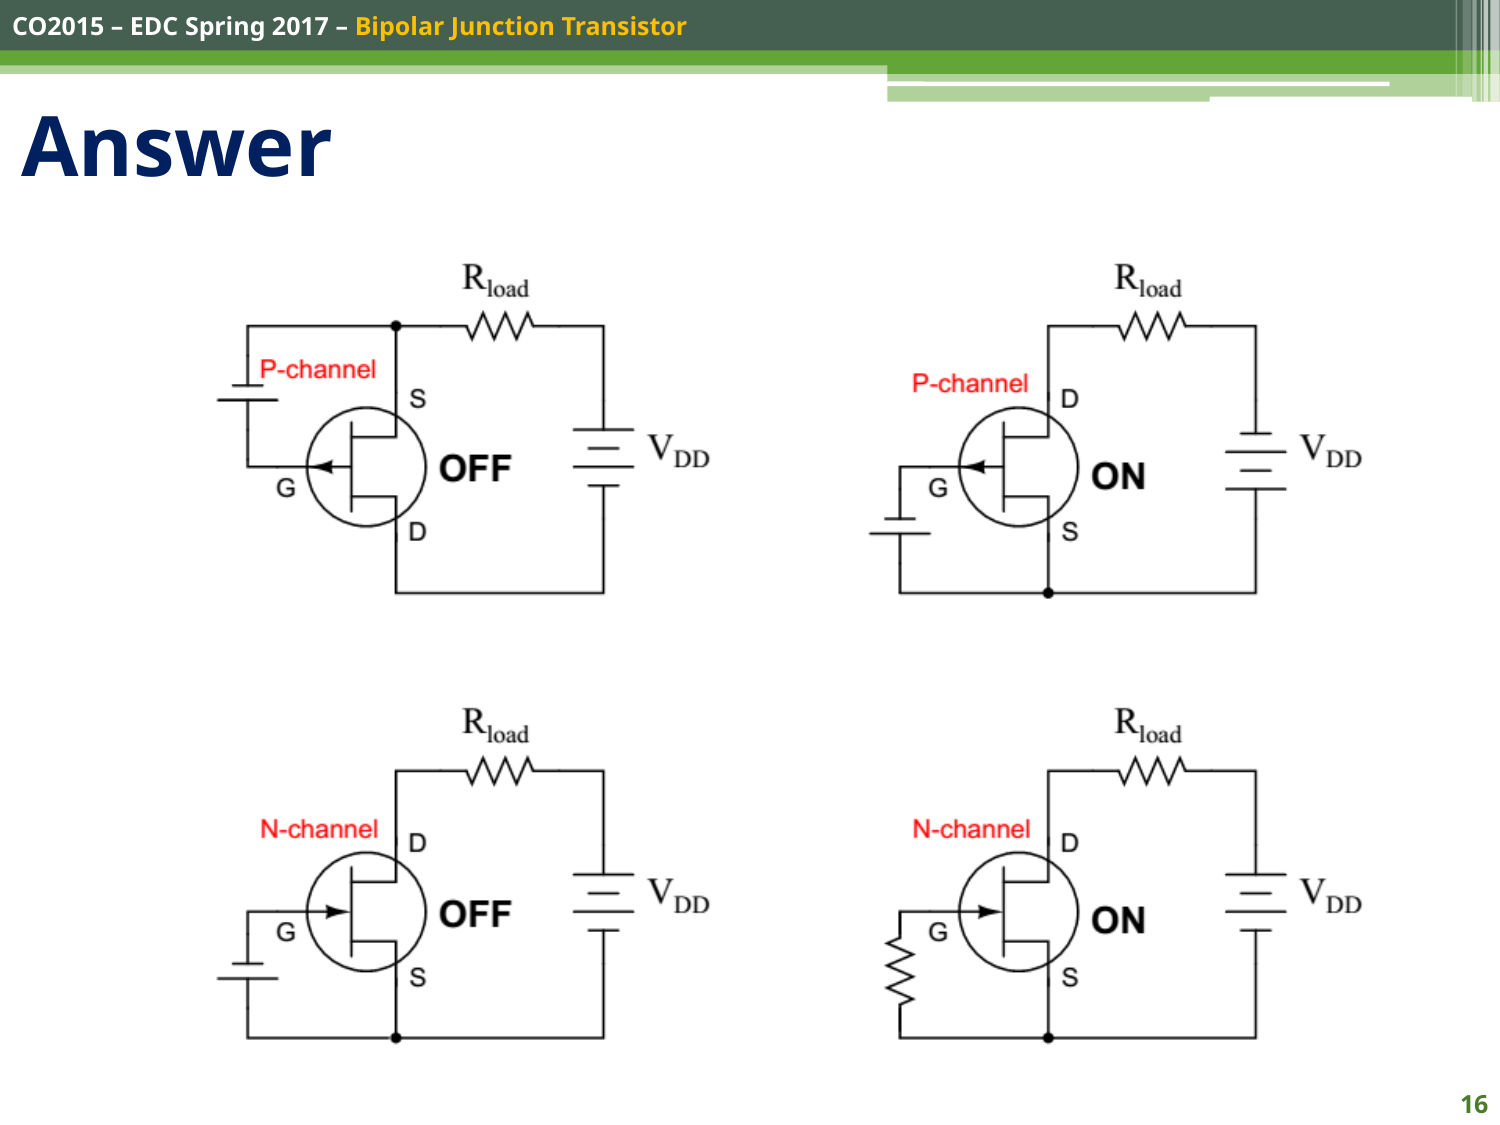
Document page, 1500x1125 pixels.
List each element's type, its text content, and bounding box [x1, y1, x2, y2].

picture [115, 236, 1432, 1068]
title Answer [6, 77, 1485, 209]
